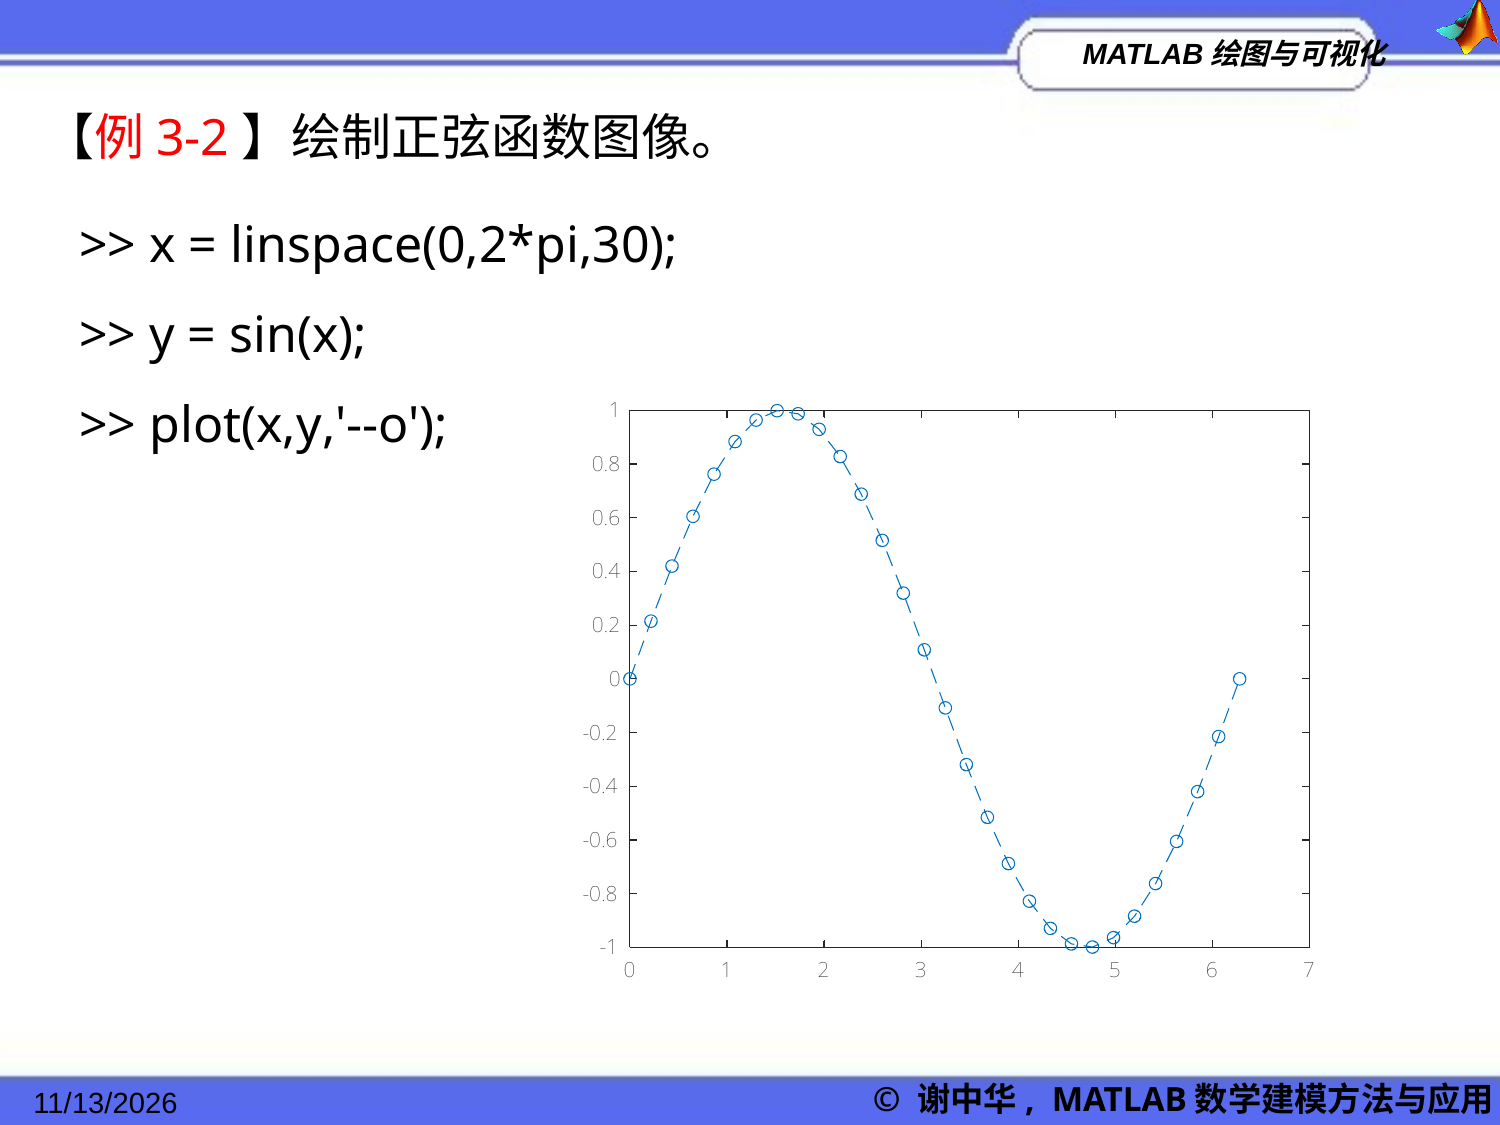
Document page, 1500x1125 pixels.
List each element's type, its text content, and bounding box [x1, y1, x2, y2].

footer © 谢中华, MATLAB数学建模方法与应用 [790, 1078, 1495, 1120]
text_box 【例3-2】绘制正弦函数图像。 [29, 68, 1388, 174]
picture [0, 0, 1500, 1125]
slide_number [18, 1077, 369, 1120]
text_box >> x = linspace(0,2*pi,30); >> y = sin(x); >> plot(x,y,'--o'); [64, 174, 1471, 460]
